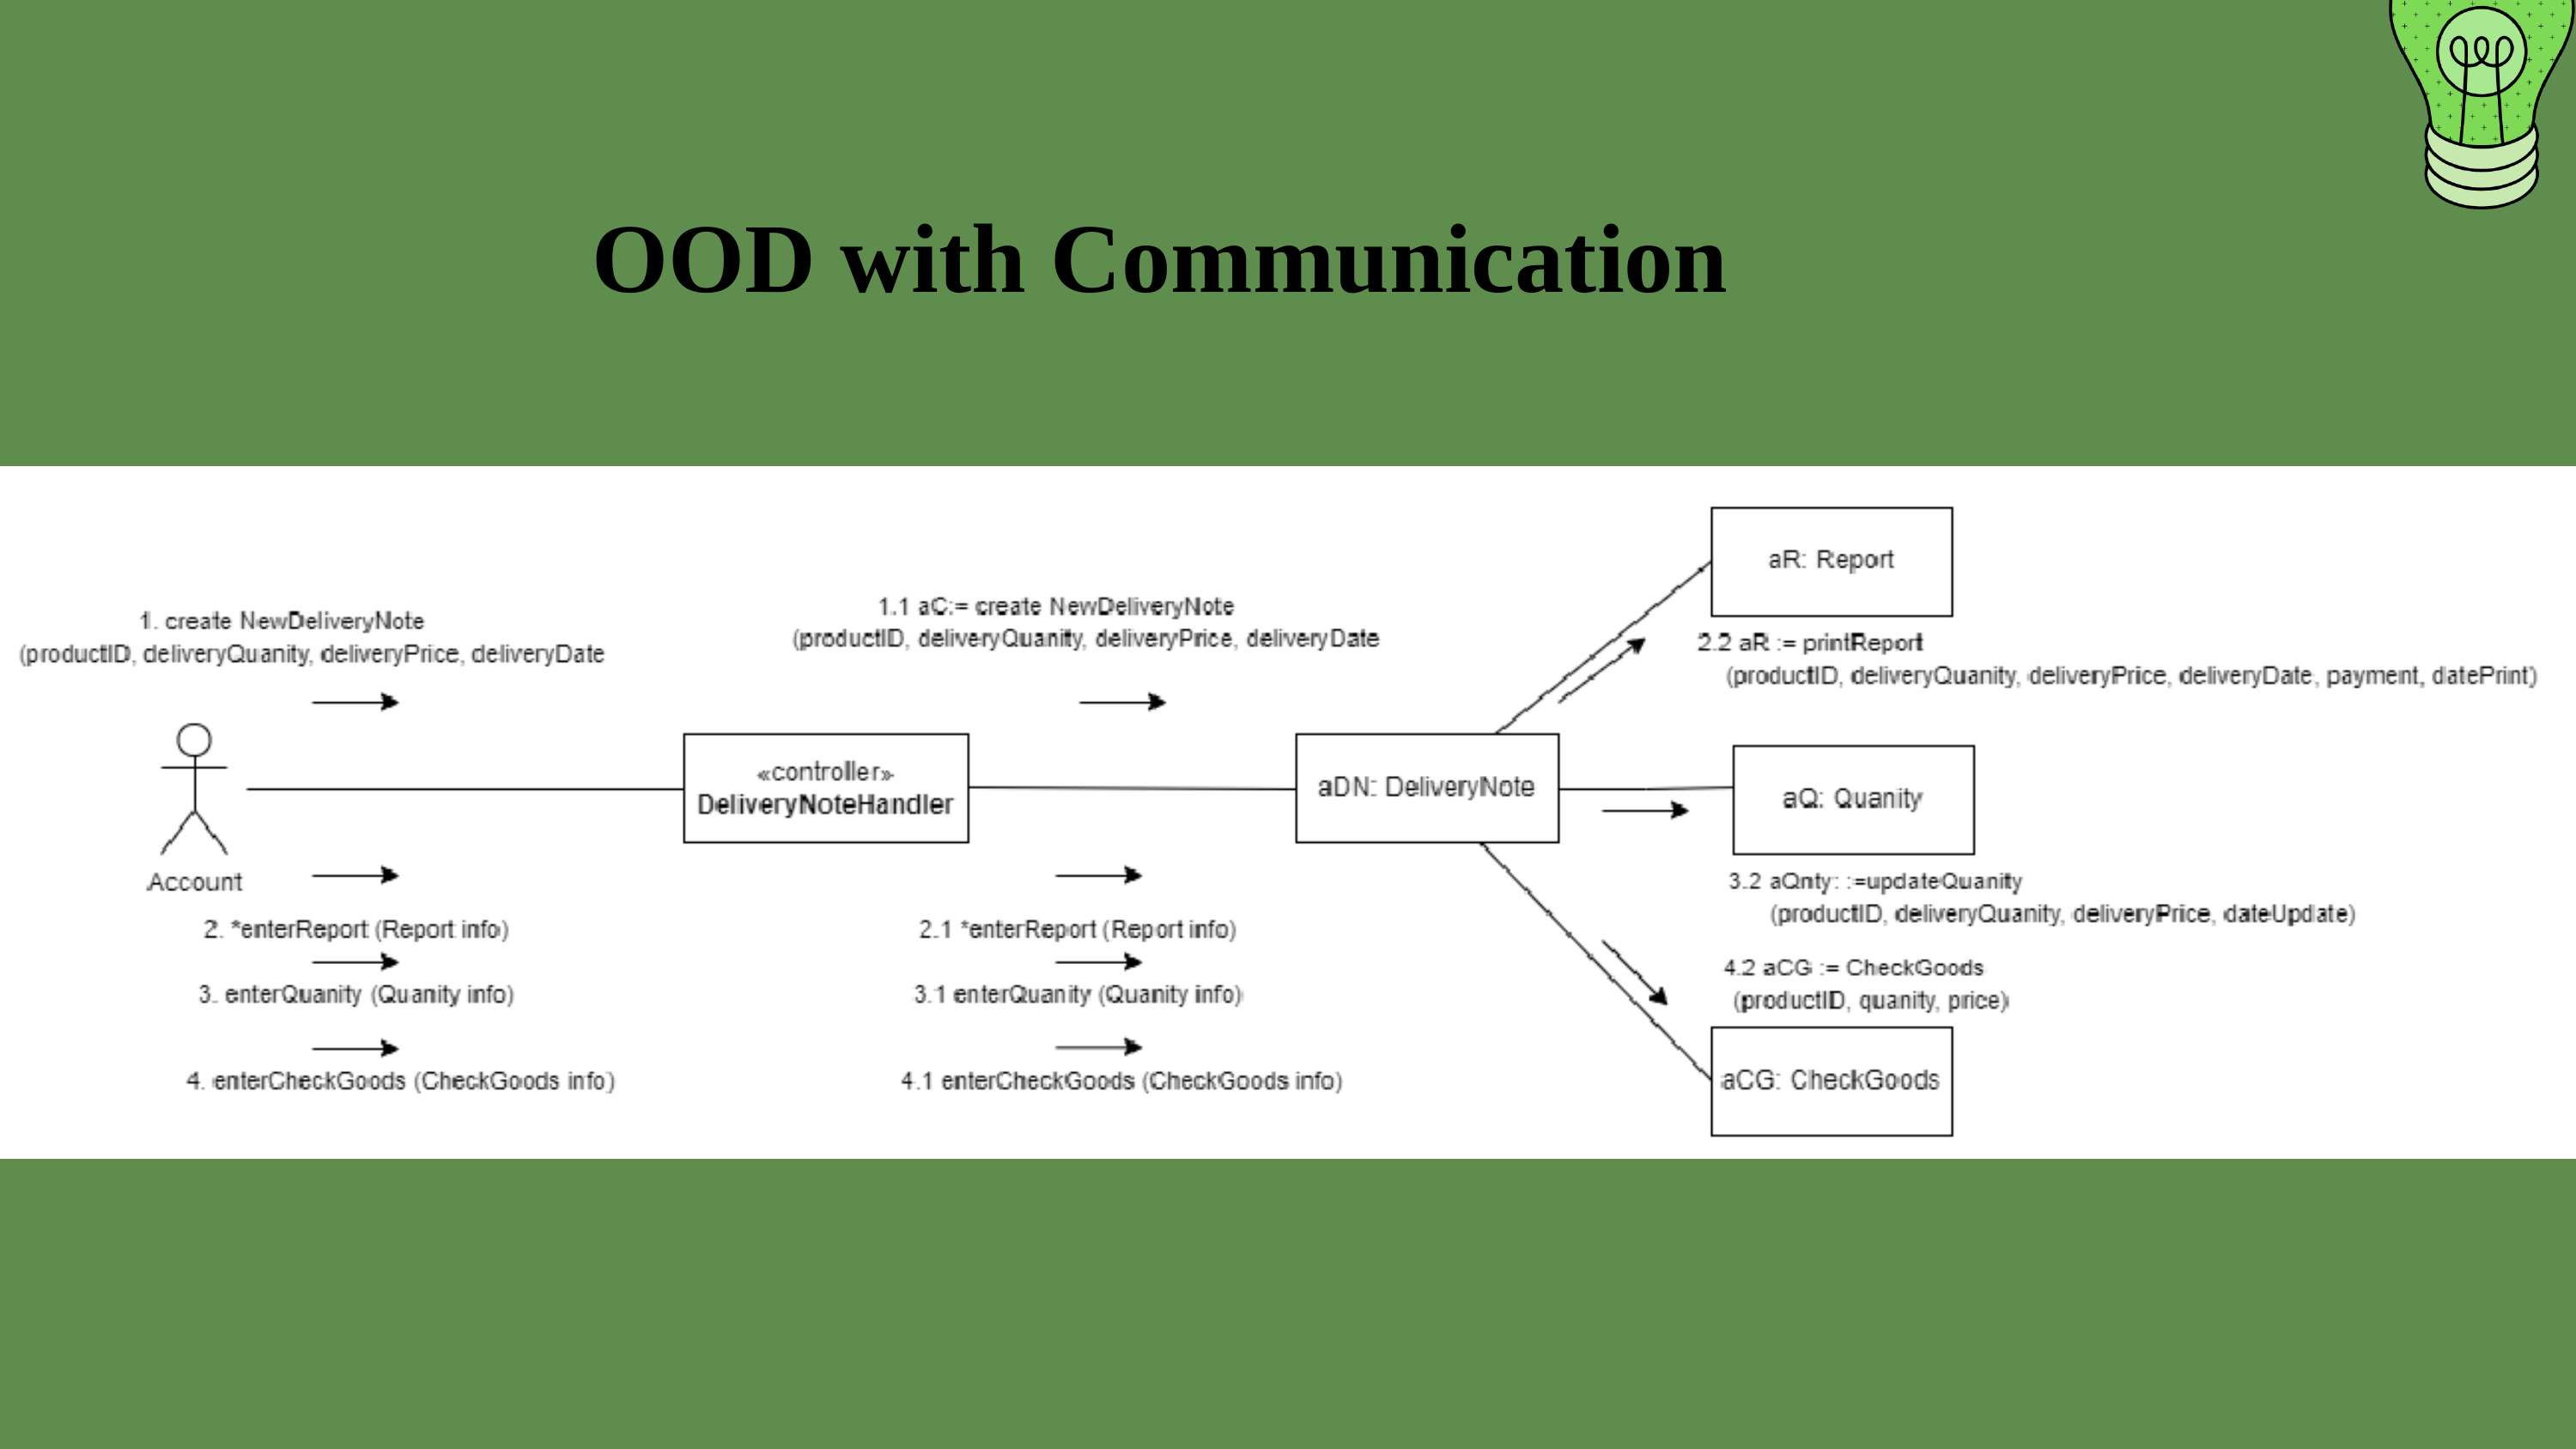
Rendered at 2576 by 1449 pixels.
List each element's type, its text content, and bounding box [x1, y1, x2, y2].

picture [2387, 0, 2576, 210]
text_box OOD with Communication [580, 187, 2528, 318]
picture [0, 466, 2576, 1160]
